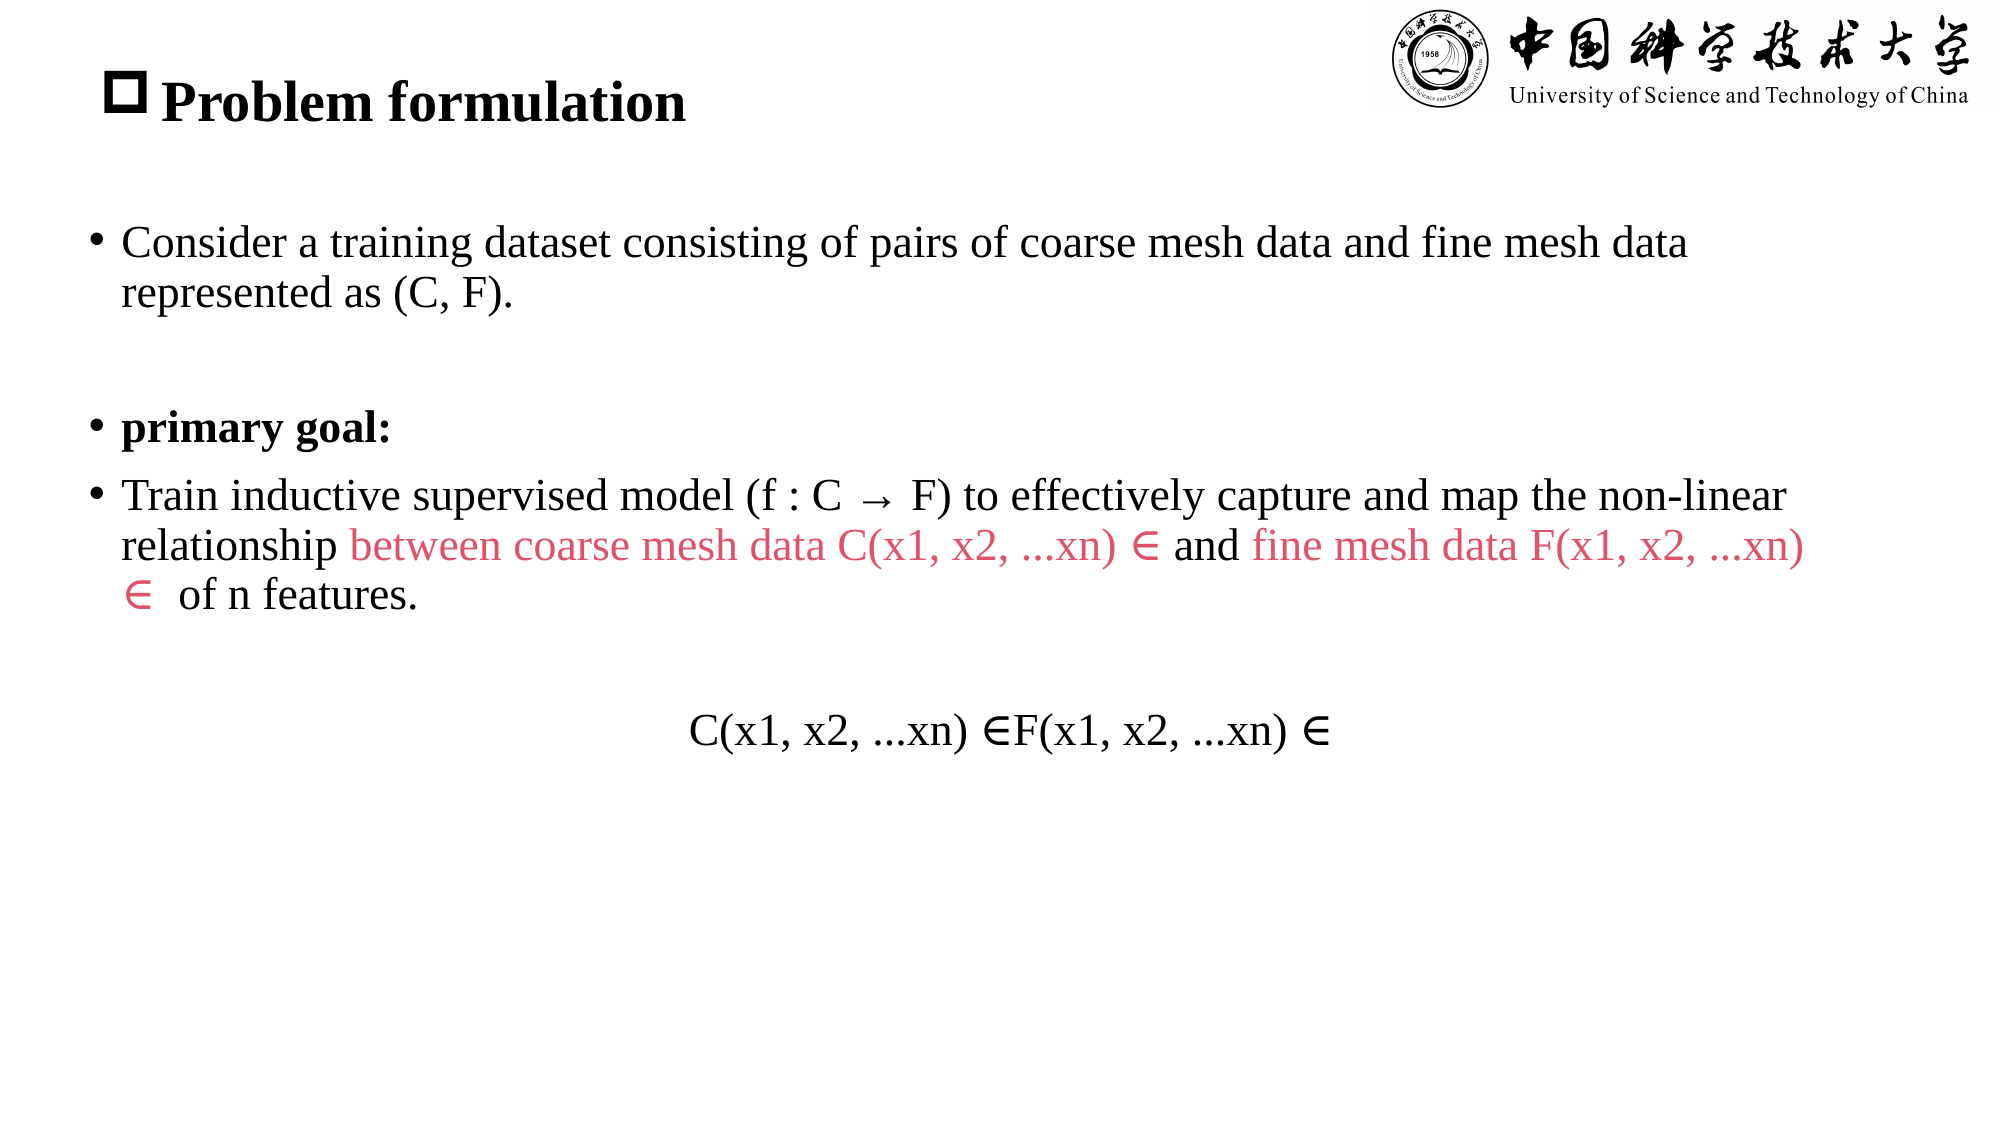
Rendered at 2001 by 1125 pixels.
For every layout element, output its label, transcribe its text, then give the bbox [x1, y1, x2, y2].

picture [1374, 0, 2000, 113]
title Problem formulation [84, 32, 1517, 174]
